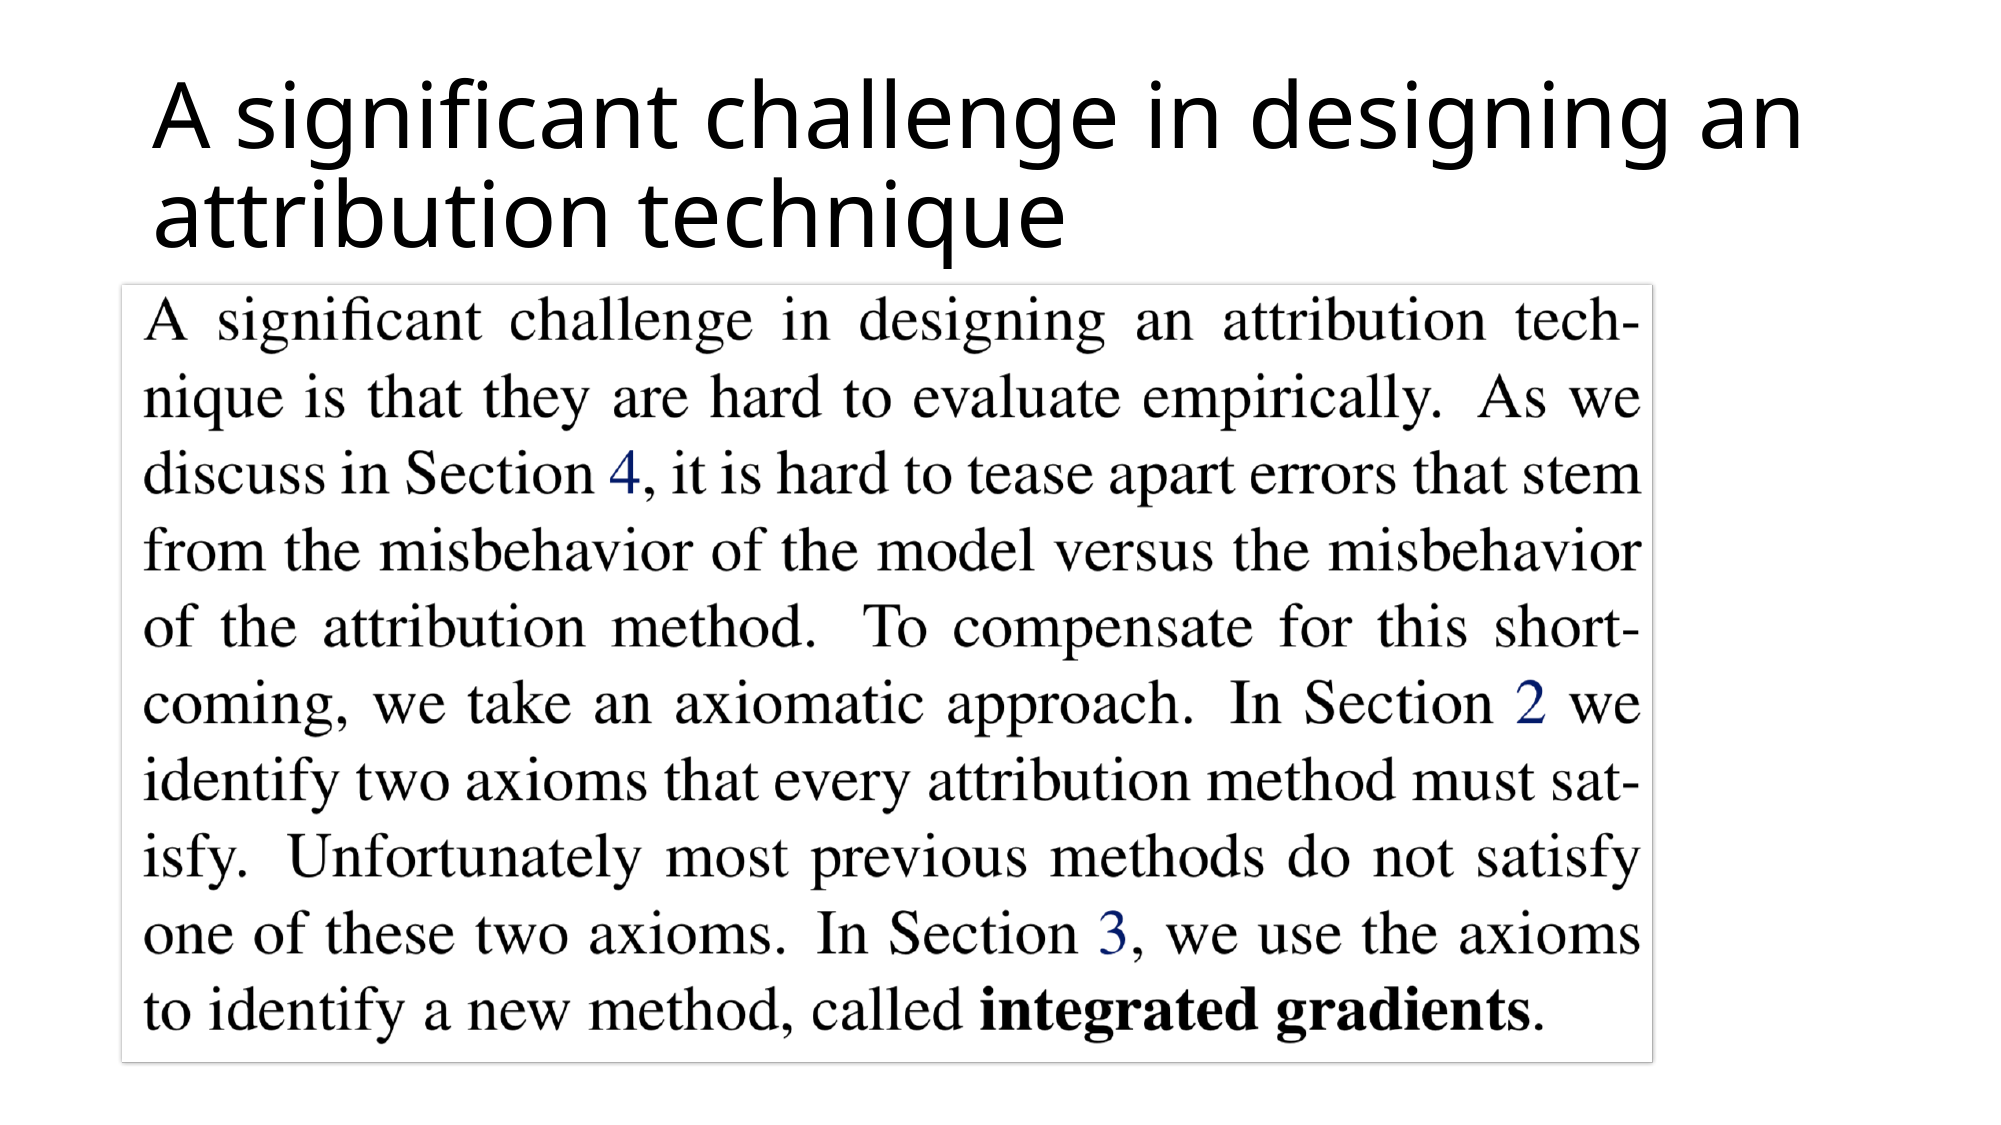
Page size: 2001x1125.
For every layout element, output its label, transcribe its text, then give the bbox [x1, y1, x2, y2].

title A significant challenge in designing an attribution technique [137, 59, 1863, 278]
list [114, 277, 1660, 1070]
